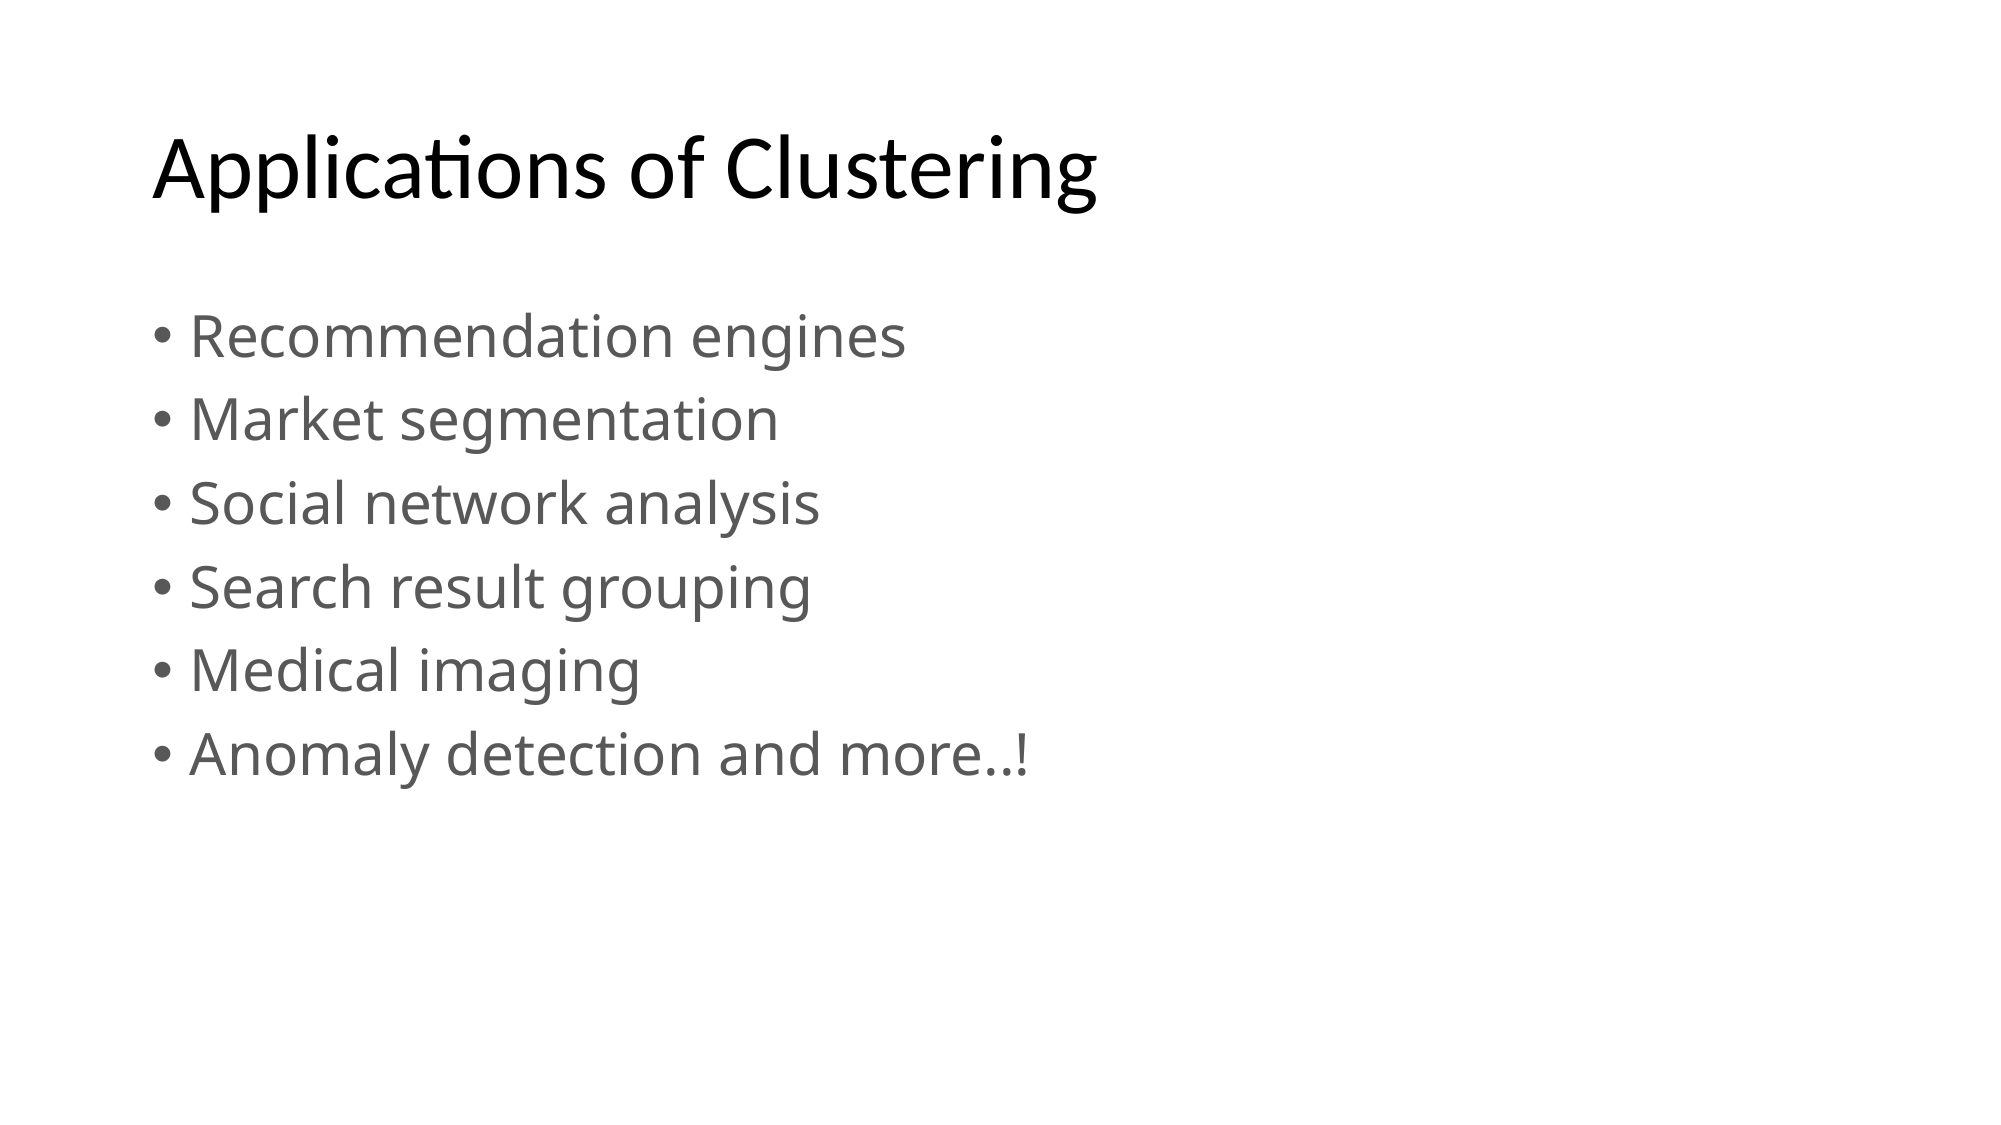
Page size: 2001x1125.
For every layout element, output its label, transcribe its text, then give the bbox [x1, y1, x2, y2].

title Applications of Clustering [137, 59, 1863, 278]
list Recommendation engines Market segmentation Social network analysis Search result grouping Medical imaging Anomaly detection and more..! [137, 299, 1863, 1014]
